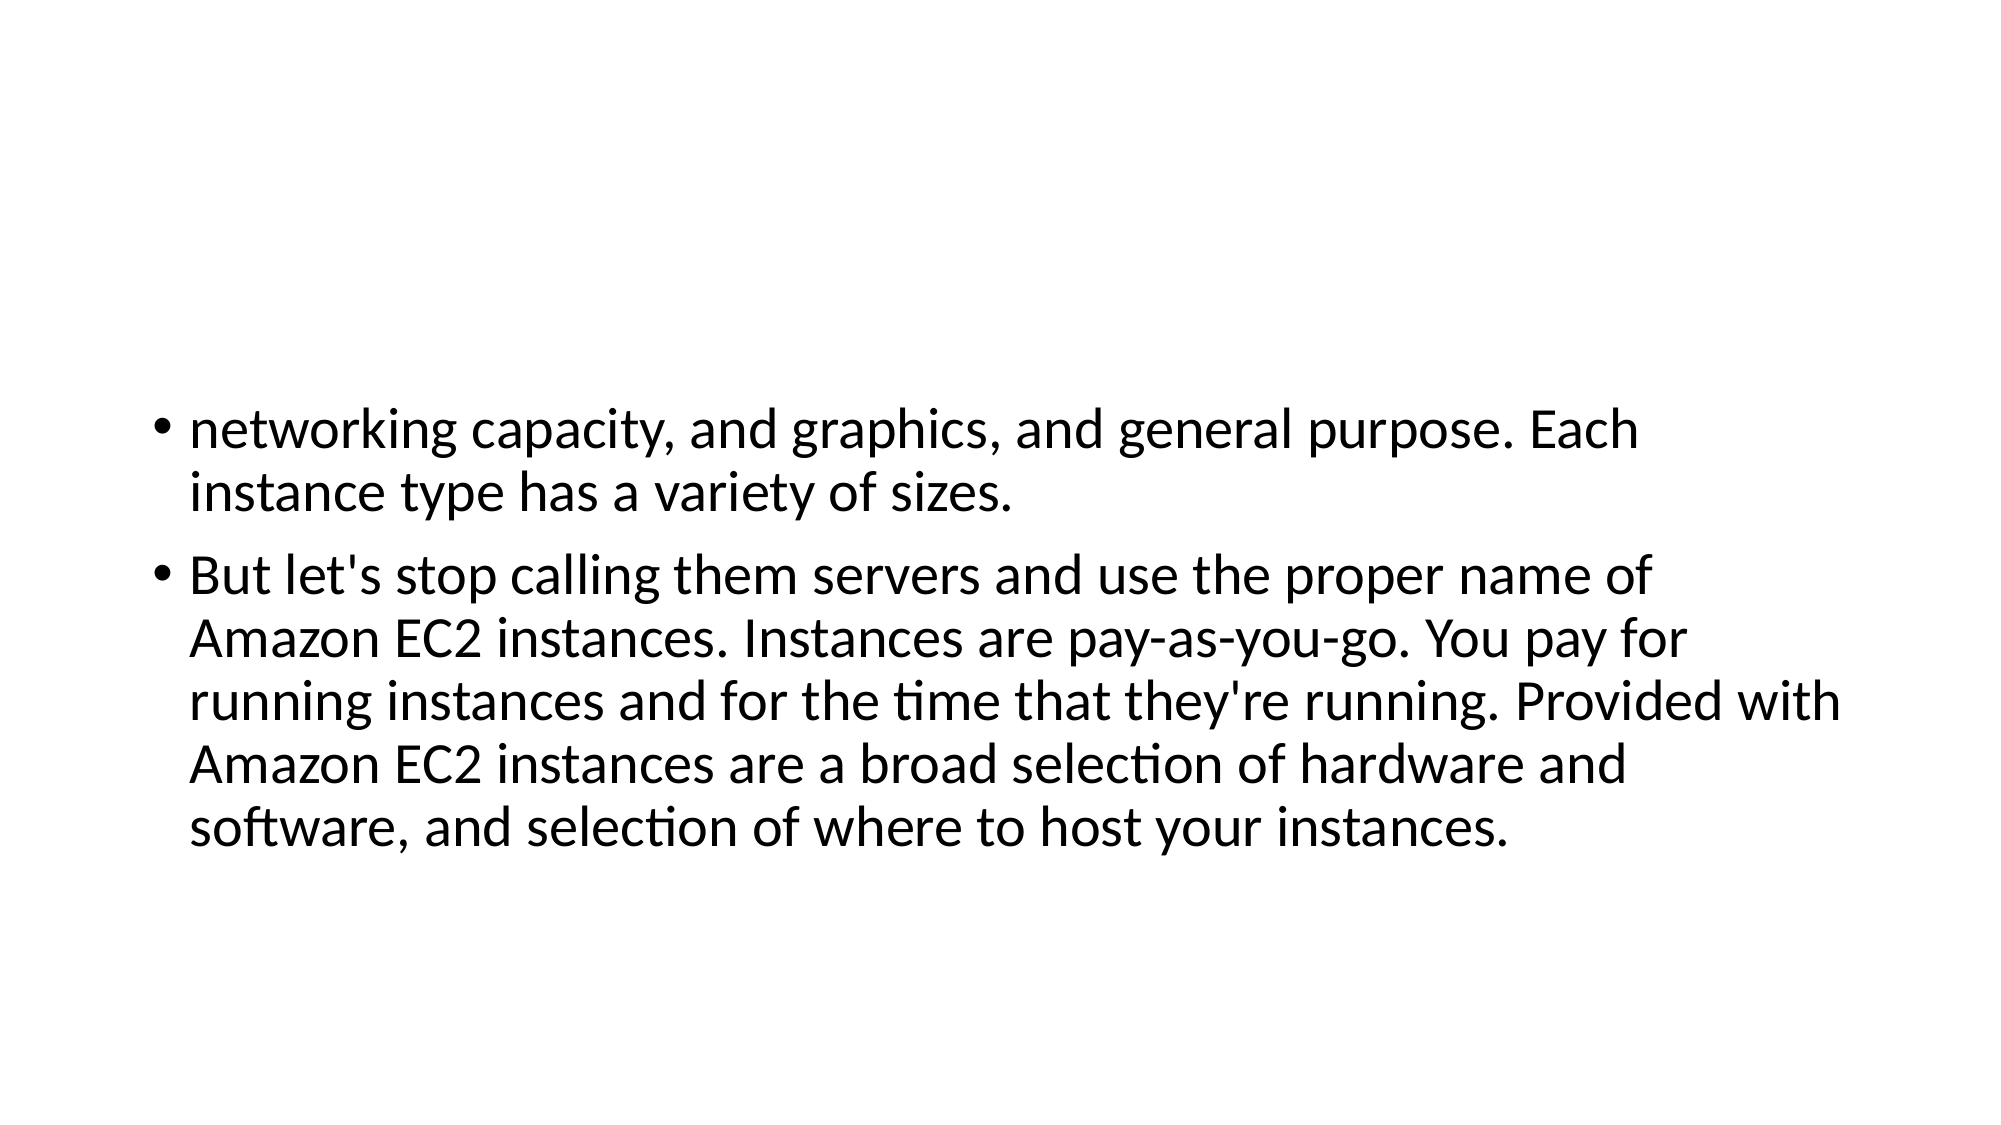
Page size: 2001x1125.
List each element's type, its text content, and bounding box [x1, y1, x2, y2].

list networking capacity, and graphics, and general purpose. Each instance type has a variety of sizes. But let's stop calling them servers and use the proper name of Amazon EC2 instances. Instances are pay-as-you-go. You pay for running instances and for the time that they're running. Provided with Amazon EC2 instances are a broad selection of hardware and software, and selection of where to host your instances. [137, 299, 1863, 1014]
